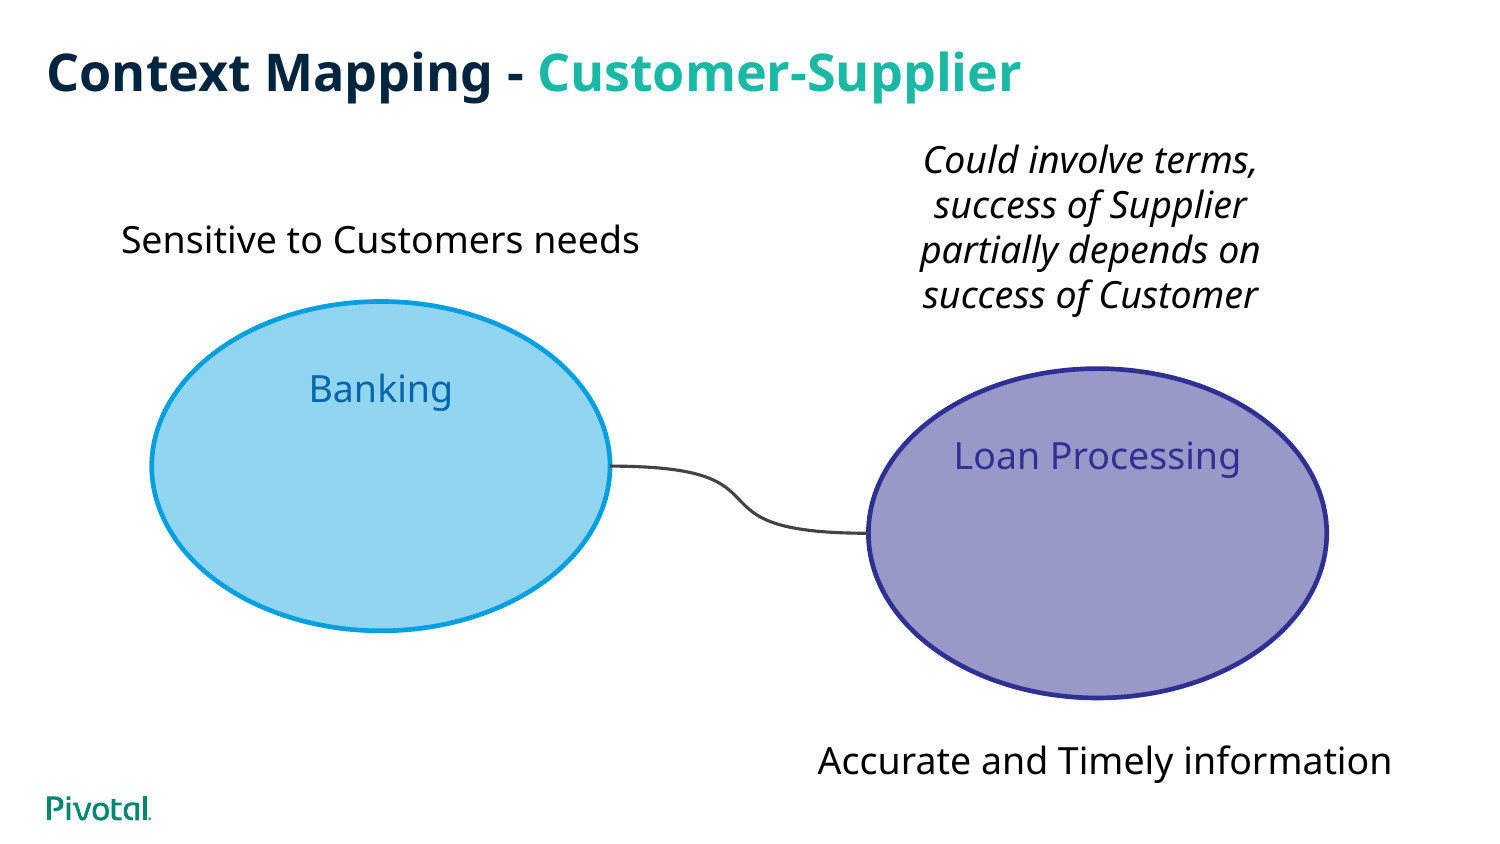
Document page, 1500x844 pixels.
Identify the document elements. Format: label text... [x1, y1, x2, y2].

text_box Loan Processing [868, 368, 1327, 698]
text_box Sensitive to Customers needs [76, 191, 686, 287]
text_box Banking [151, 301, 610, 631]
text_box Could involve terms, success of Supplier partially depends on success of Customer [880, 122, 1302, 330]
text_box Accurate and Timely information [759, 712, 1451, 807]
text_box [609, 465, 869, 534]
title Context Mapping - Customer-Supplier [31, 24, 1453, 90]
